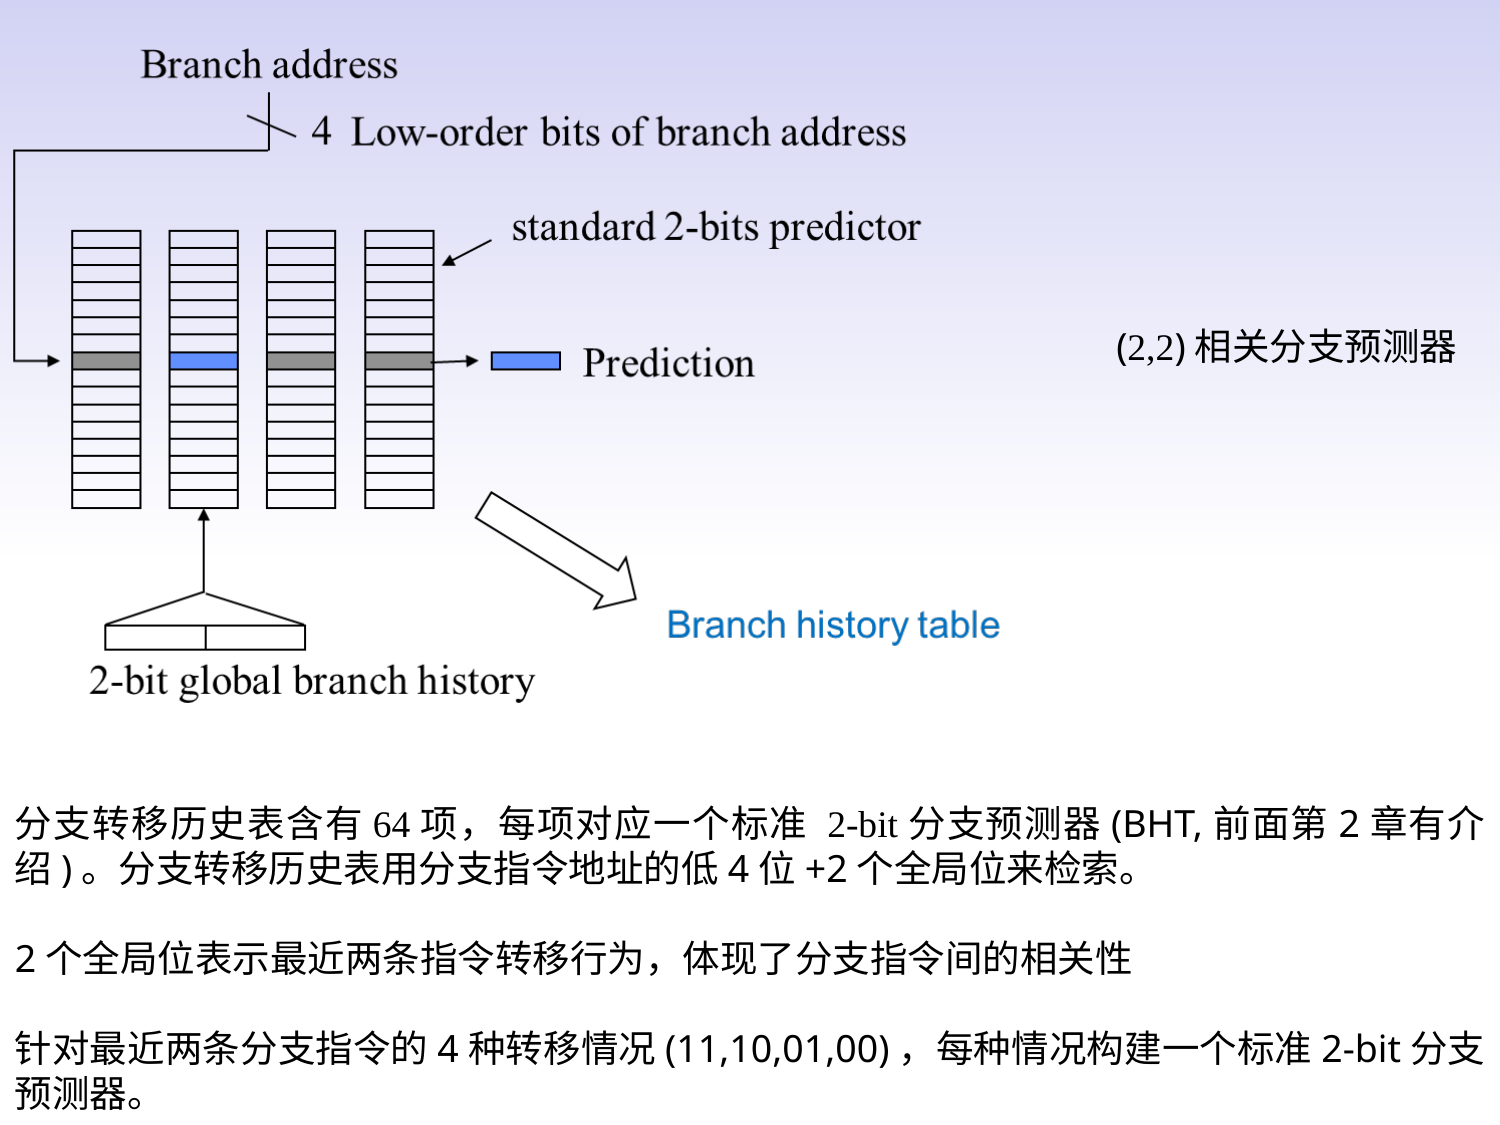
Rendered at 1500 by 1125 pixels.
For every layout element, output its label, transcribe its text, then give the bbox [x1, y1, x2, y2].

text_box (2,2)相关分支预测器 [1106, 315, 1500, 376]
text_box 分支转移历史表含有64项，每项对应一个标准 2-bit分支预测器(BHT,前面第2章有介绍)。分支转移历史表用分支指令地址的低4位+2个全局位来检索。 2个全局位表示最近两条指令转移行为，体现了分支指令间的相关性 针对最近两条分支指令的4种转移情况(11,10,01,00)，每种情况构建一个标准2-bit分支预测器。 [0, 792, 1500, 1123]
picture [13, 24, 1102, 729]
